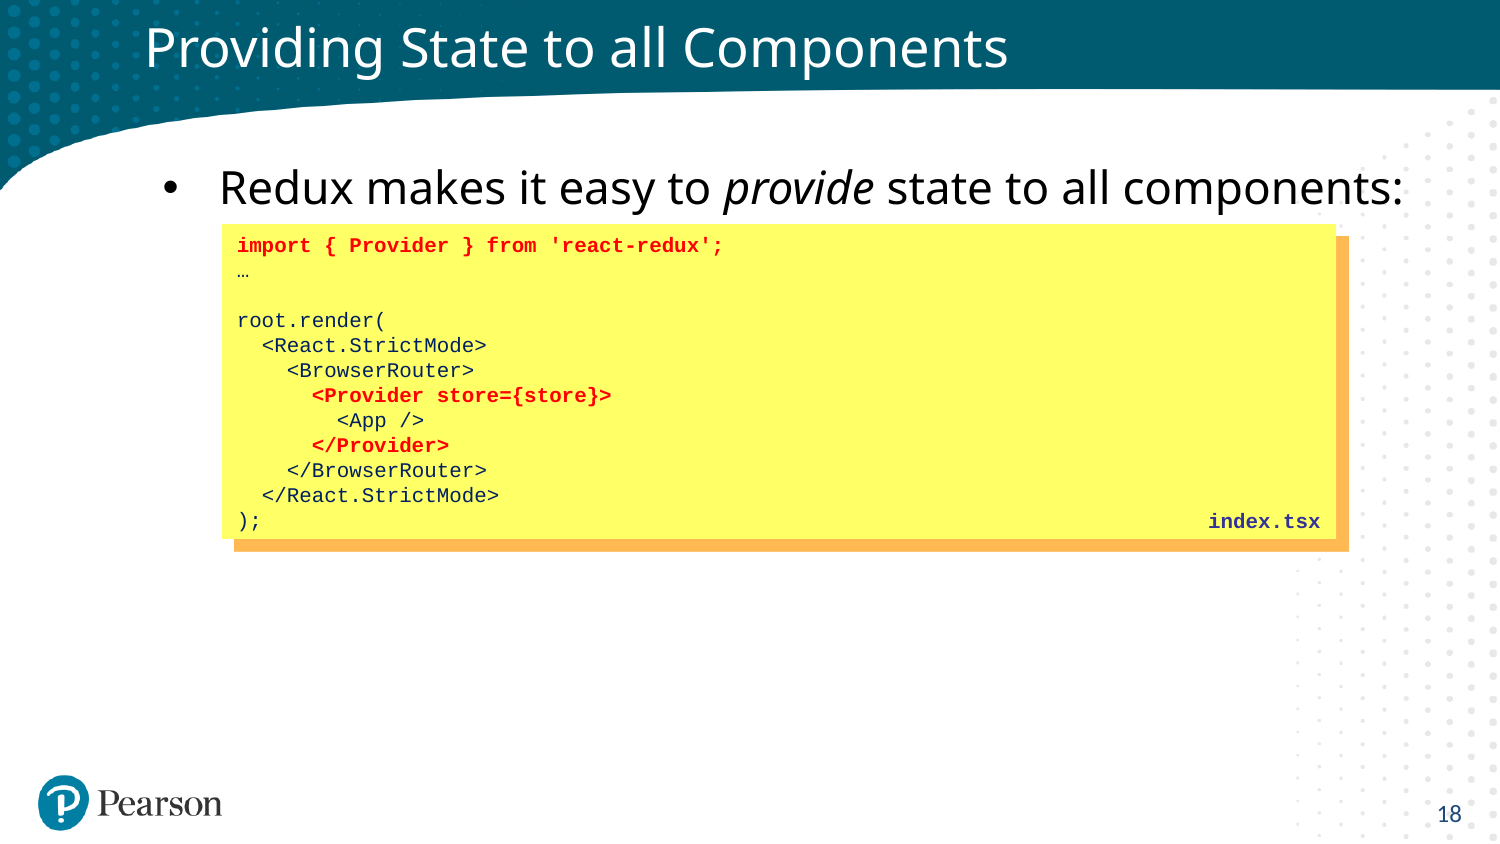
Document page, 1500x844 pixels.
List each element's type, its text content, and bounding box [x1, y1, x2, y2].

text_box import { Provider } from 'react-redux'; … root.render( <React.StrictMode> <BrowserRouter> <Provider store={store}> <App /> </Provider> </BrowserRouter> </React.StrictMode> ); [221, 224, 1337, 539]
list Redux makes it easy to provide state to all components: [147, 151, 1484, 766]
picture [0, 90, 1500, 844]
title Providing State to all Components [130, 6, 1369, 98]
text_box 18 [1406, 759, 1493, 835]
text_box index.tsx [1193, 500, 1336, 540]
